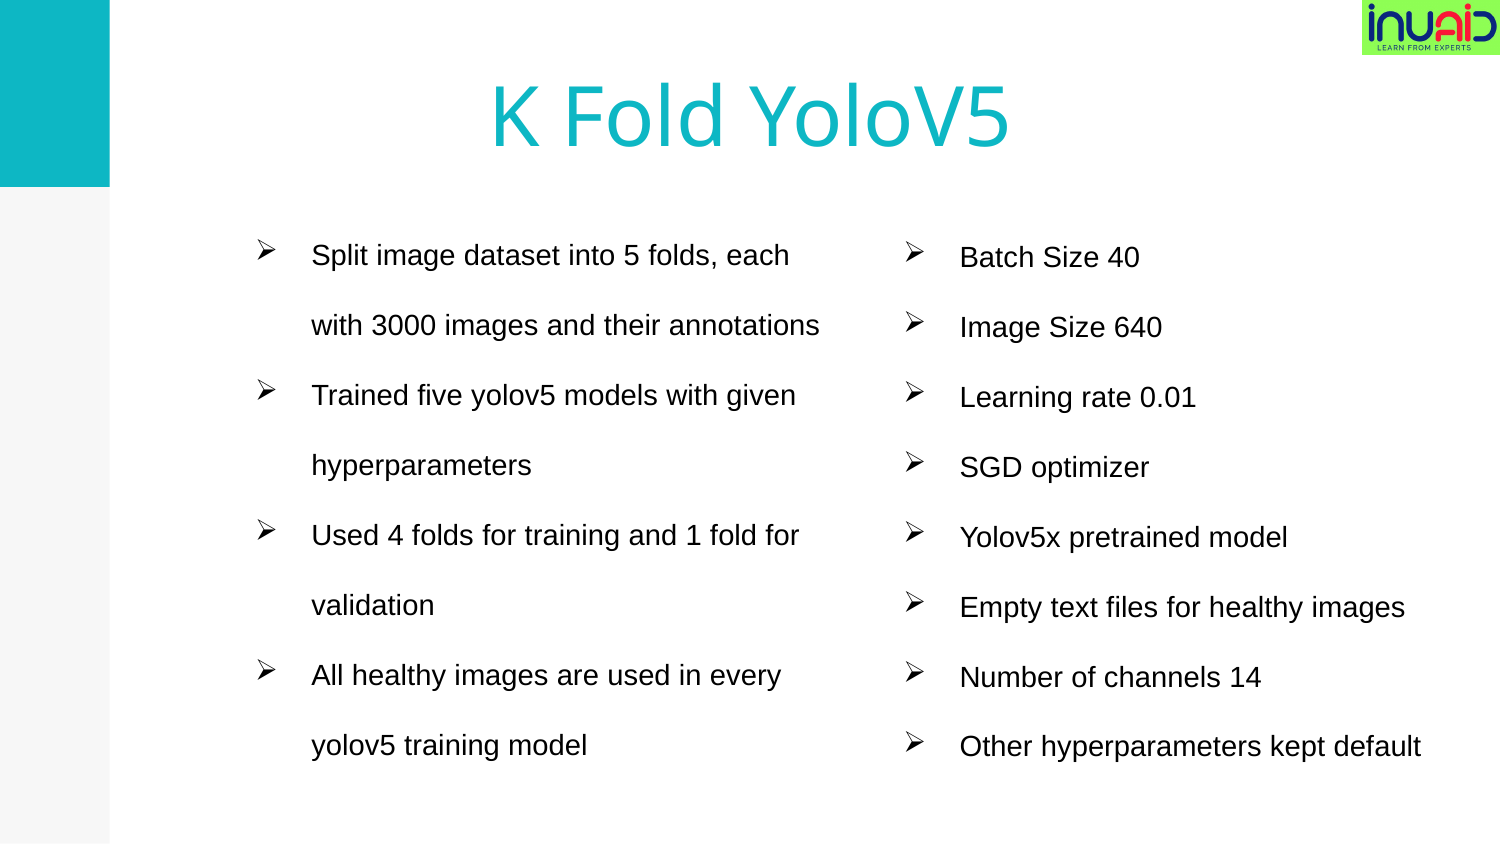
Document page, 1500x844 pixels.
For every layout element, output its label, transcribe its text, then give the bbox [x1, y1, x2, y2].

title K Fold YoloV5 [243, 56, 1257, 170]
text_box Split image dataset into 5 folds, each with 3000 images and their annotations Trained five yolov5 models with given hyperparameters Used 4 folds for training and 1 fold for validation All healthy images are used in every yolov5 training model [243, 195, 858, 823]
text_box Batch Size 40 Image Size 640 Learning rate 0.01 SGD optimizer Yolov5x pretrained model Empty text files for healthy images Number of channels 14 Other hyperparameters kept default [888, 195, 1447, 771]
picture [1362, 0, 1500, 55]
